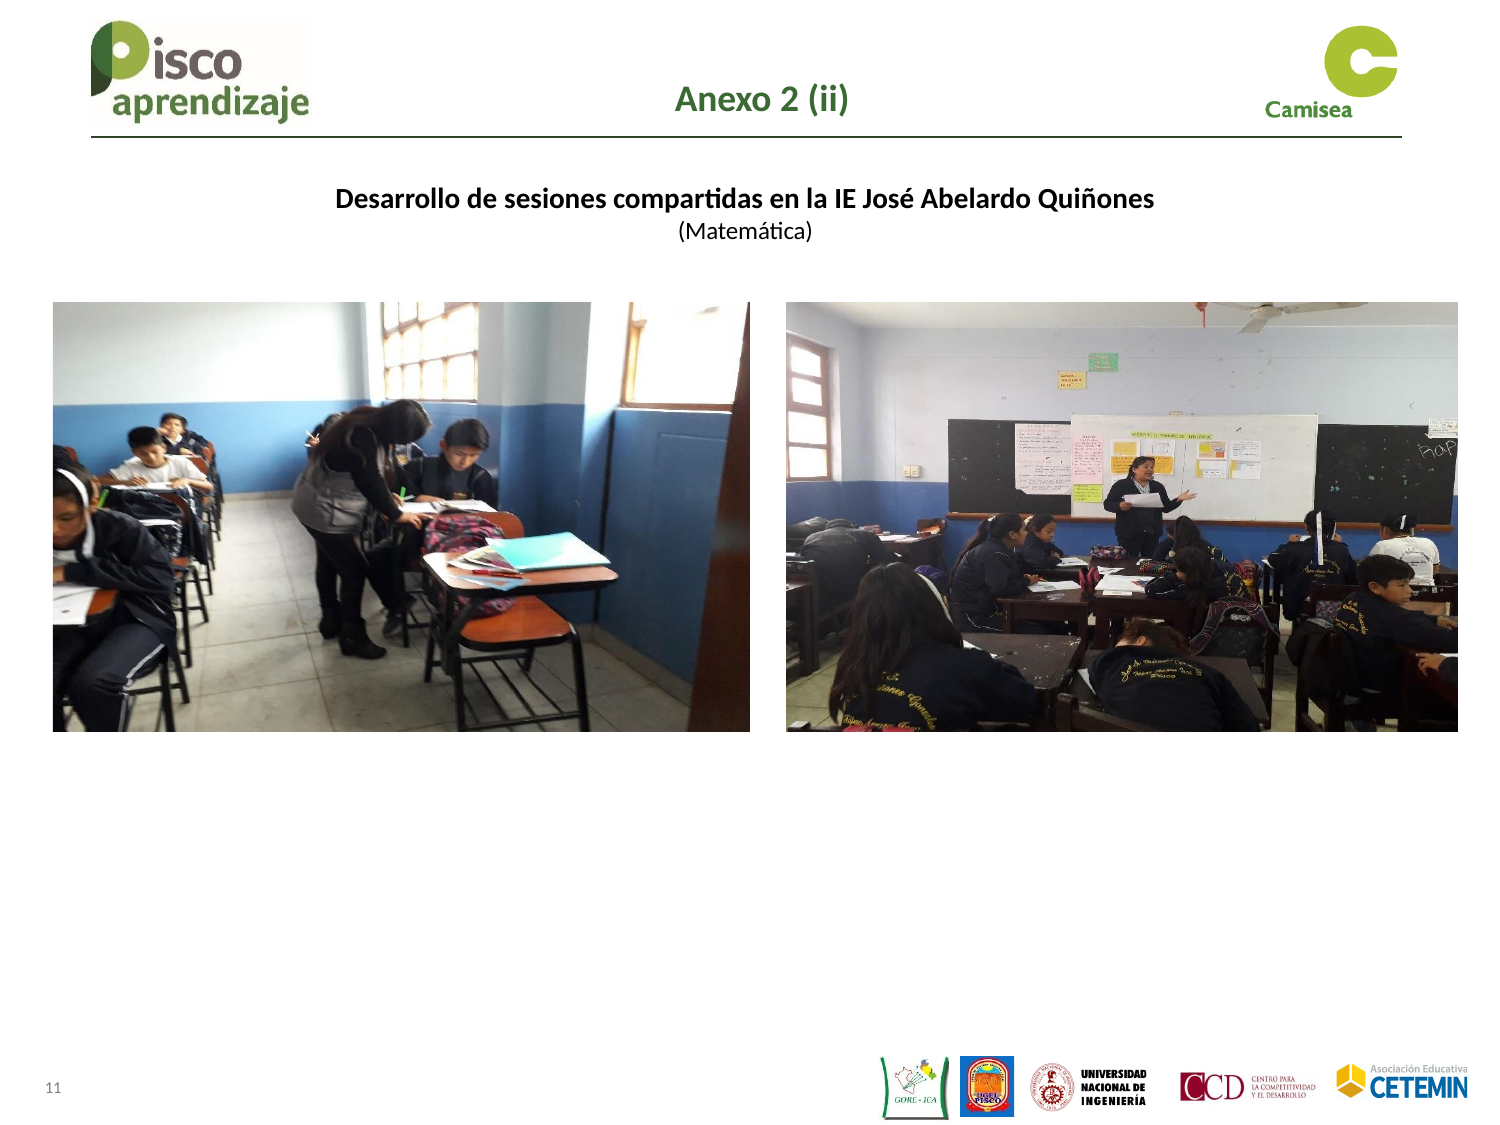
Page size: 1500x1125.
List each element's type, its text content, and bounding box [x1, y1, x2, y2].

text_box [52, 302, 750, 732]
text_box [878, 1056, 950, 1122]
text_box [88, 19, 313, 127]
text_box [960, 1056, 1015, 1118]
text_box [786, 302, 1458, 732]
picture [1177, 1071, 1316, 1106]
text_box [1029, 1062, 1147, 1112]
text_box [1336, 1064, 1468, 1101]
text_box [1265, 25, 1398, 118]
slide_number 11 [40, 1079, 66, 1125]
text_box Anexo 2 (ii) Desarrollo de sesiones compartidas en la IE José Abelardo Quiñones (Matemática) [332, 72, 1158, 245]
